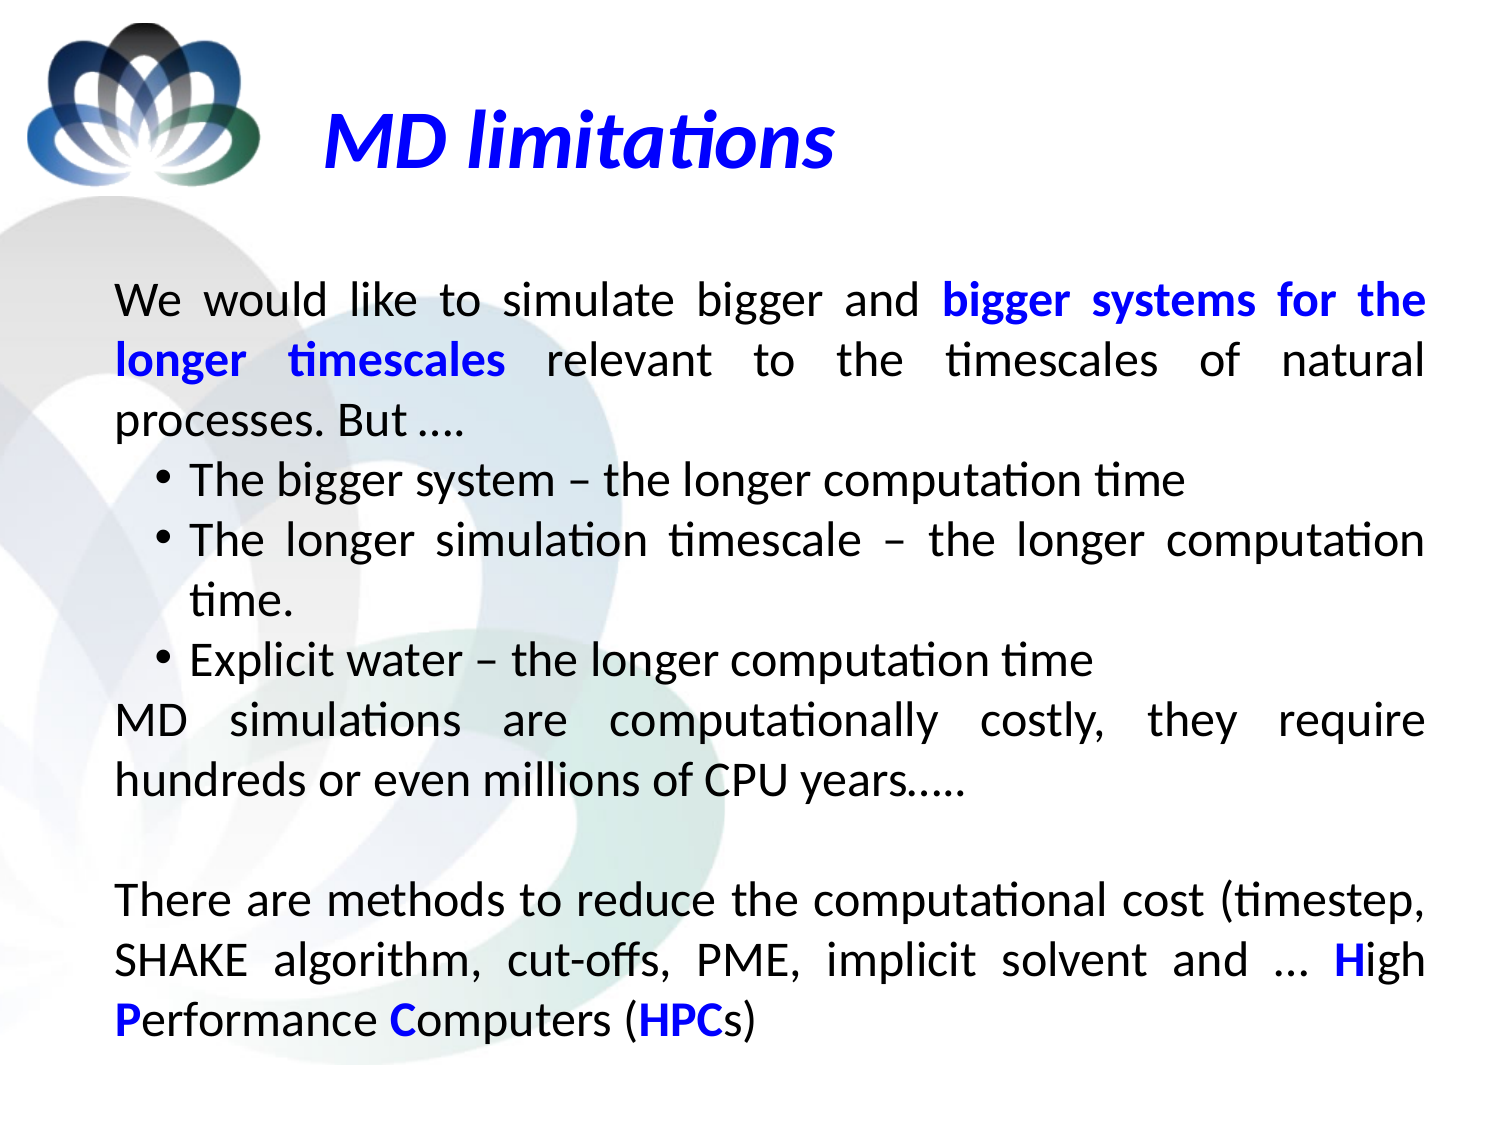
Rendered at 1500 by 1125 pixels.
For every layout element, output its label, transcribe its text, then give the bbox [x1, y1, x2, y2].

text_box We would like to simulate bigger and bigger systems for the longer timescales relevant to the timescales of natural processes. But …. The bigger system – the longer computation time The longer simulation timescale – the longer computation time. Explicit water – the longer computation time MD simulations are computationally costly, they require hundreds or even millions of CPU years….. There are methods to reduce the computational cost (timestep, SHAKE algorithm, cut-offs, PME, implicit solvent and … High Performance Computers (HPCs) [729, 259, 1442, 1055]
picture [0, 22, 726, 1066]
text_box MD limitations [307, 78, 1109, 193]
